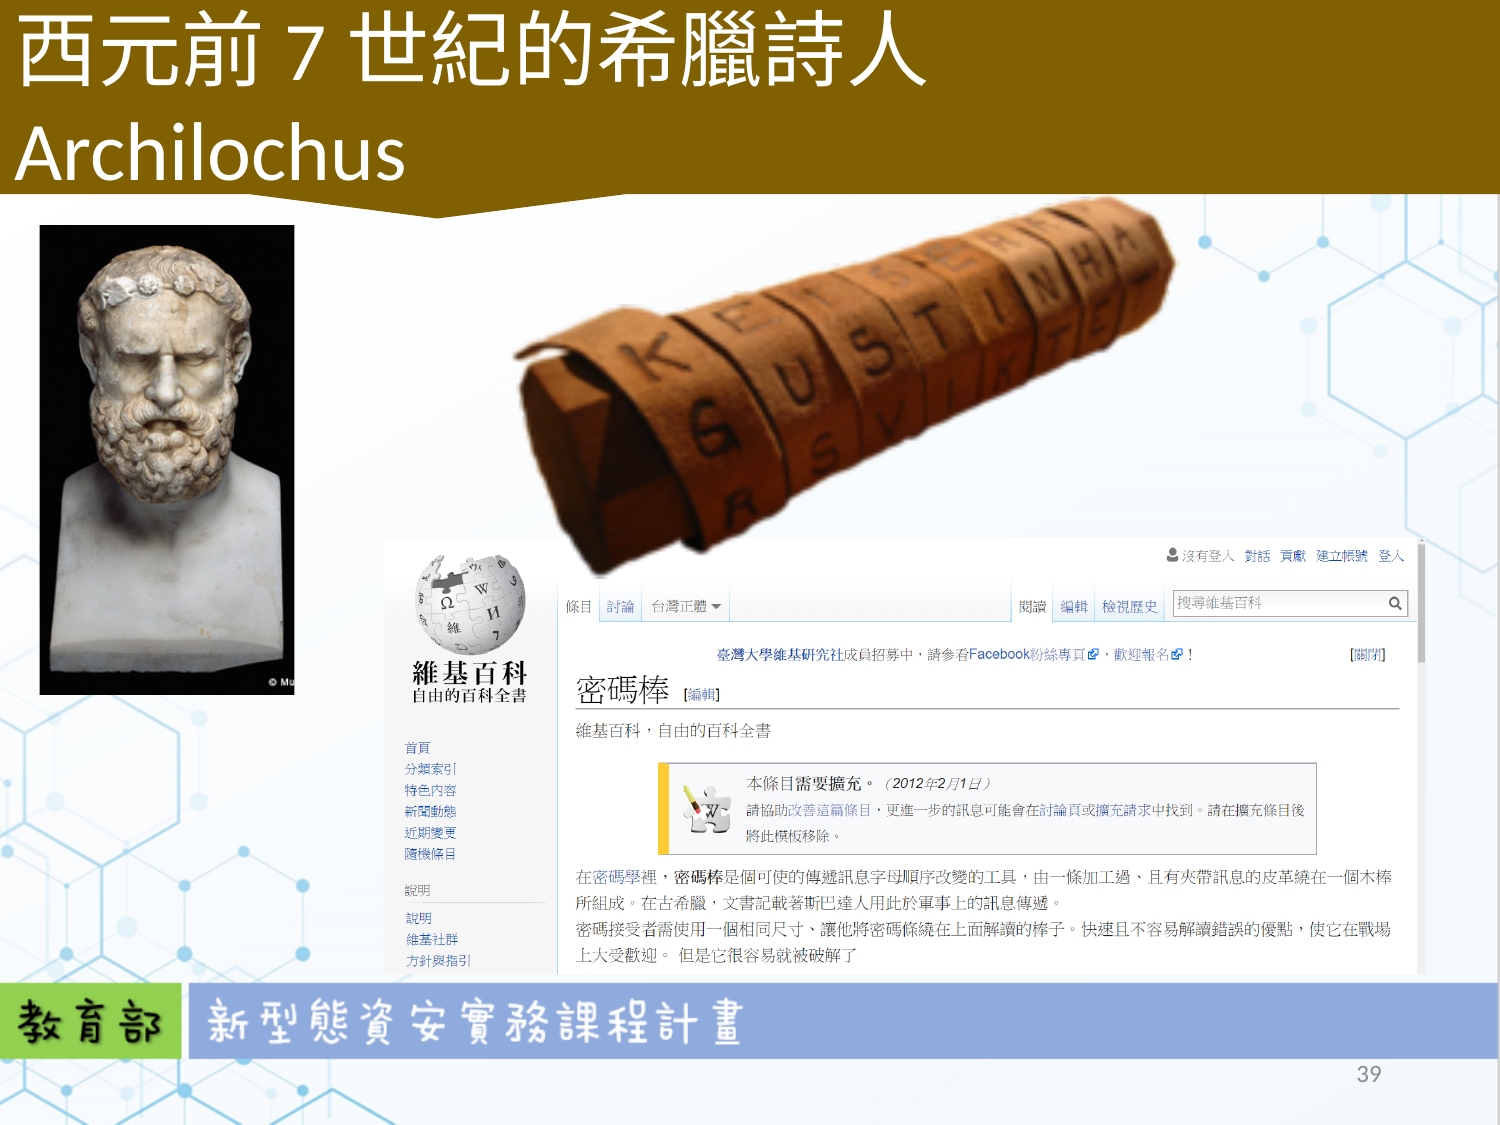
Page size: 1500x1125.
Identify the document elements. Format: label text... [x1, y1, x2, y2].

picture [0, 195, 1500, 1125]
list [383, 538, 1426, 974]
slide_number 39 [1059, 1042, 1397, 1103]
text_box 西元前7世紀的希臘詩人 Archilochus [0, 0, 1500, 220]
